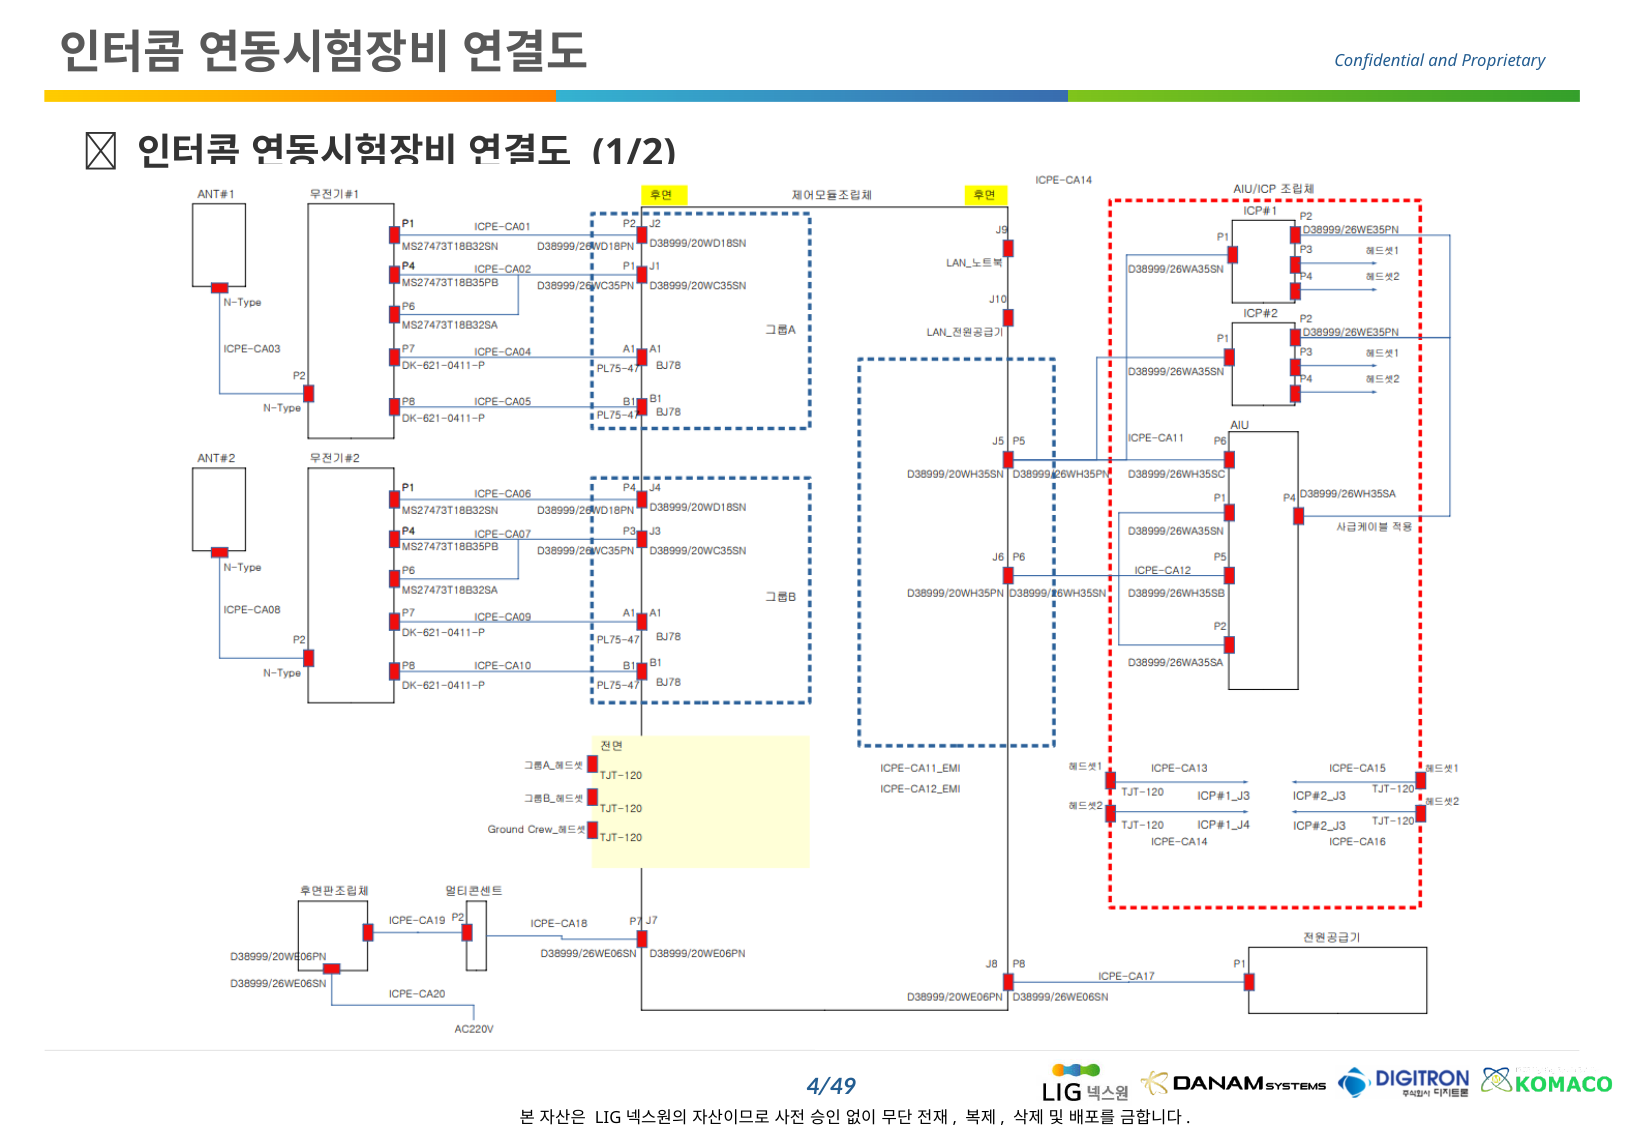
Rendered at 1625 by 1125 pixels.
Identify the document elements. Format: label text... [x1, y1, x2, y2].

picture [1477, 1065, 1620, 1094]
text_box 인터콤 연동시험장비 연결도 [44, 15, 844, 92]
text_box  인터콤 연동시험장비 연결도 (1/2) [56, 78, 1604, 183]
picture [44, 92, 56, 102]
picture [1036, 1059, 1470, 1106]
picture [182, 164, 1478, 1041]
